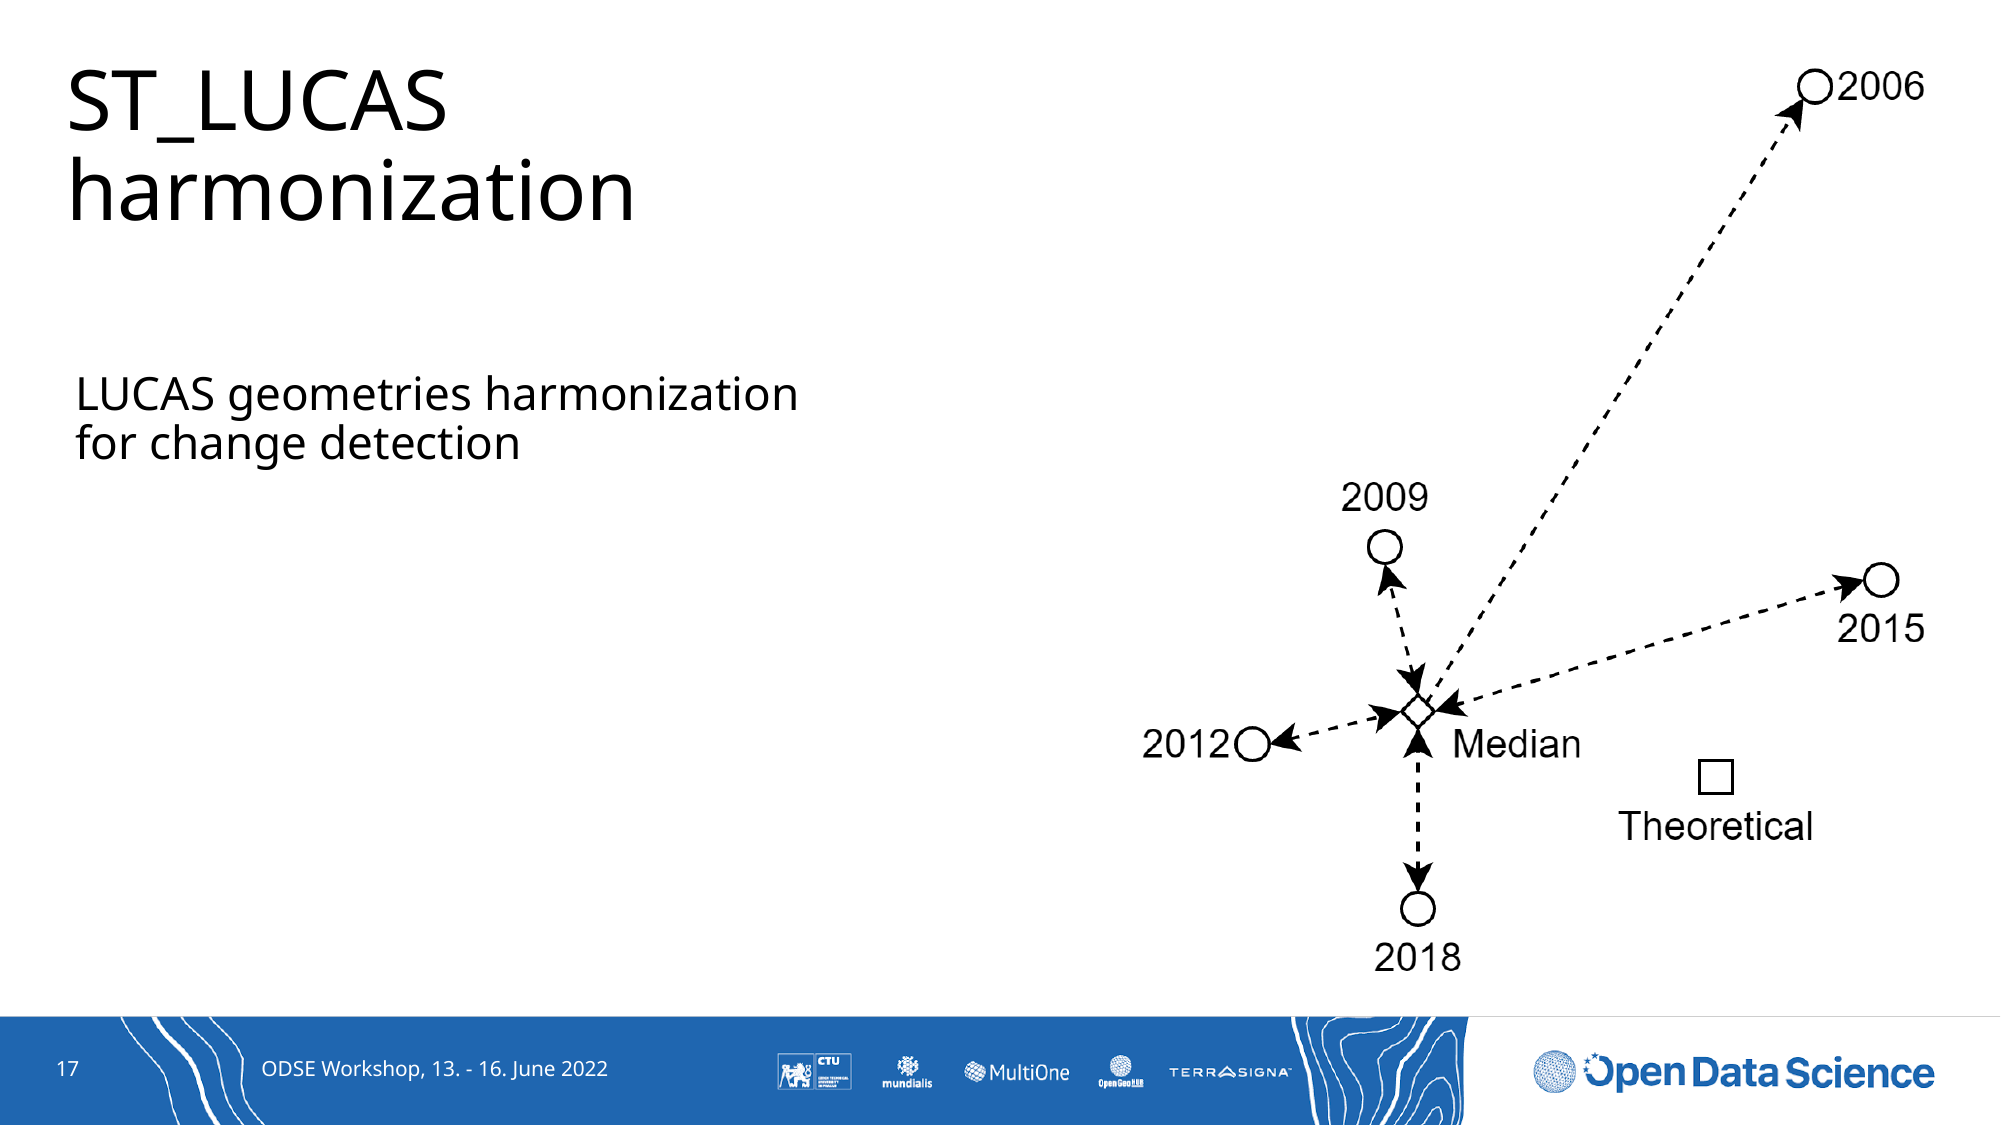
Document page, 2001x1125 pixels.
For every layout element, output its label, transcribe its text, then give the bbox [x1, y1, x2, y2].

list LUCAS geometries harmonization for change detection [51, 209, 1128, 993]
title ST_LUCAS harmonization [51, 50, 1132, 209]
footer ODSE Workshop, 13. - 16. June 2022 [246, 1047, 777, 1108]
slide_number 17 [40, 1047, 174, 1108]
picture [0, 0, 2001, 1125]
